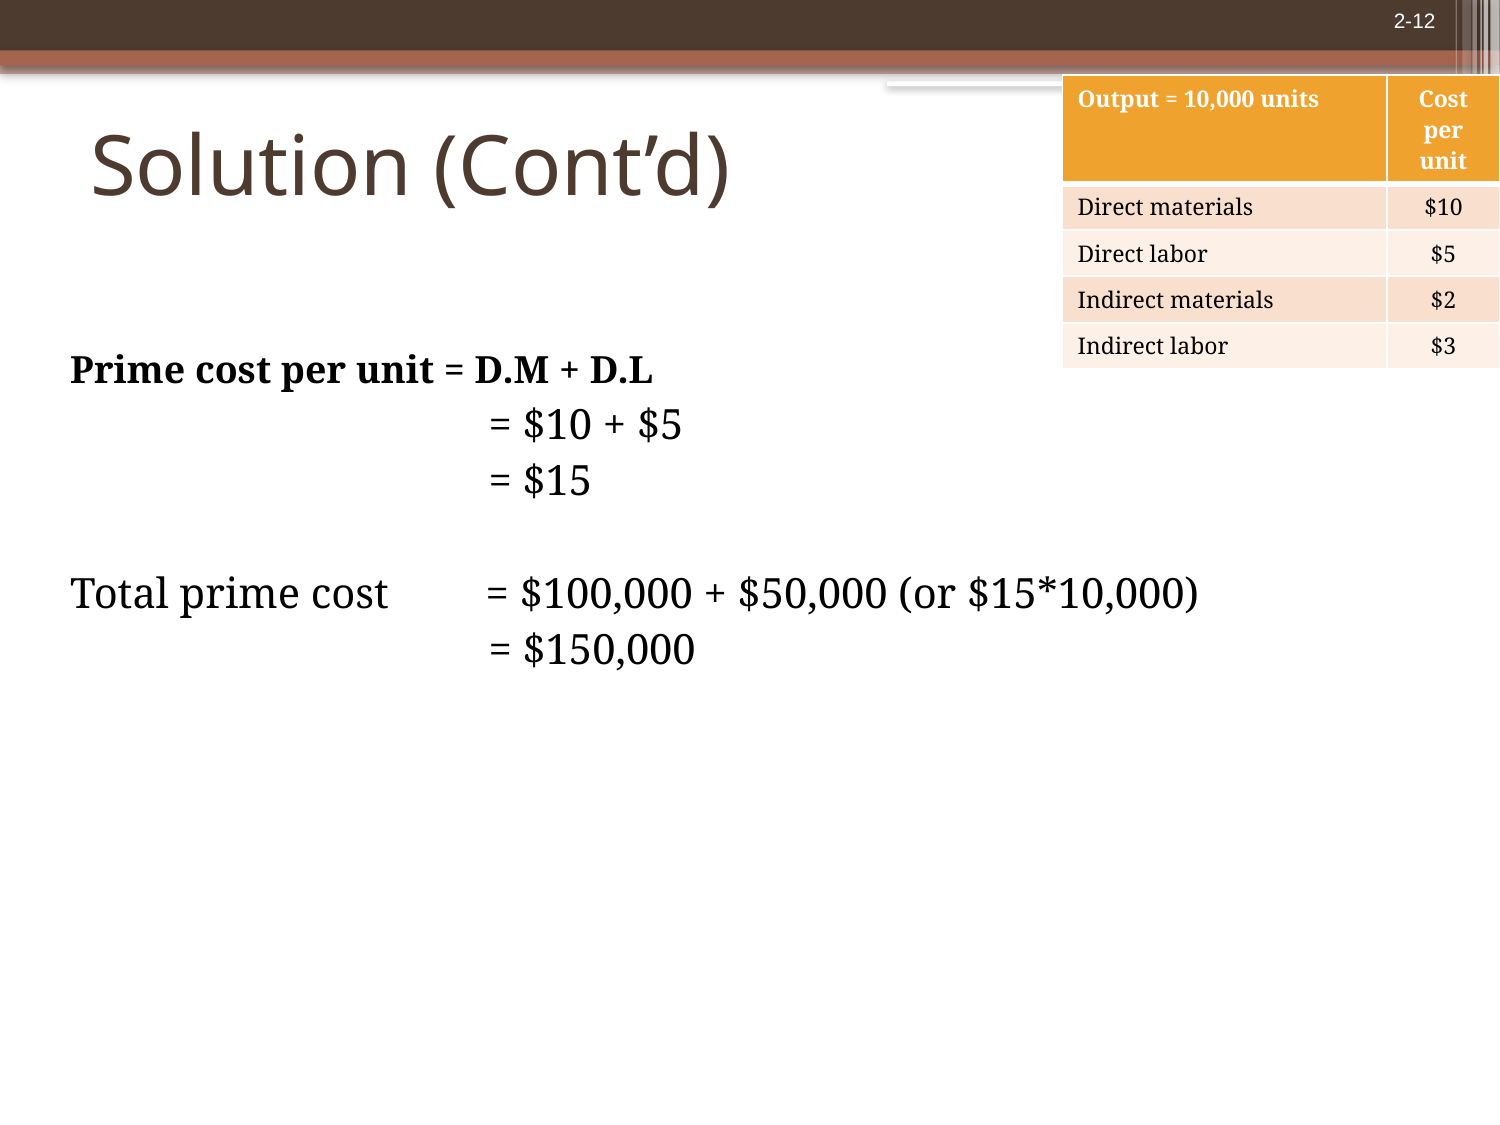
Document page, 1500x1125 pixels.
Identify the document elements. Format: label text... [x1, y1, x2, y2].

table_cell $3 [1388, 324, 1499, 368]
table_cell Direct materials [1063, 187, 1386, 229]
list Prime cost per unit = D.M + D.L = $10 + $5 = $15 Total prime cost = $100,000 + $50,000 (or $15*10,000) = $150,000 [37, 338, 1488, 1113]
table_cell $5 [1388, 231, 1499, 275]
table_cell Direct labor [1063, 231, 1386, 275]
table_cell $2 [1388, 277, 1499, 322]
table_cell Indirect labor [1063, 324, 1386, 368]
table_header Cost per unit [1388, 76, 1499, 181]
table_cell Indirect materials [1063, 277, 1386, 322]
table_cell $10 [1388, 187, 1499, 229]
table_header Output = 10,000 units [1063, 76, 1386, 181]
title Solution (Cont’d) [75, 75, 1062, 250]
